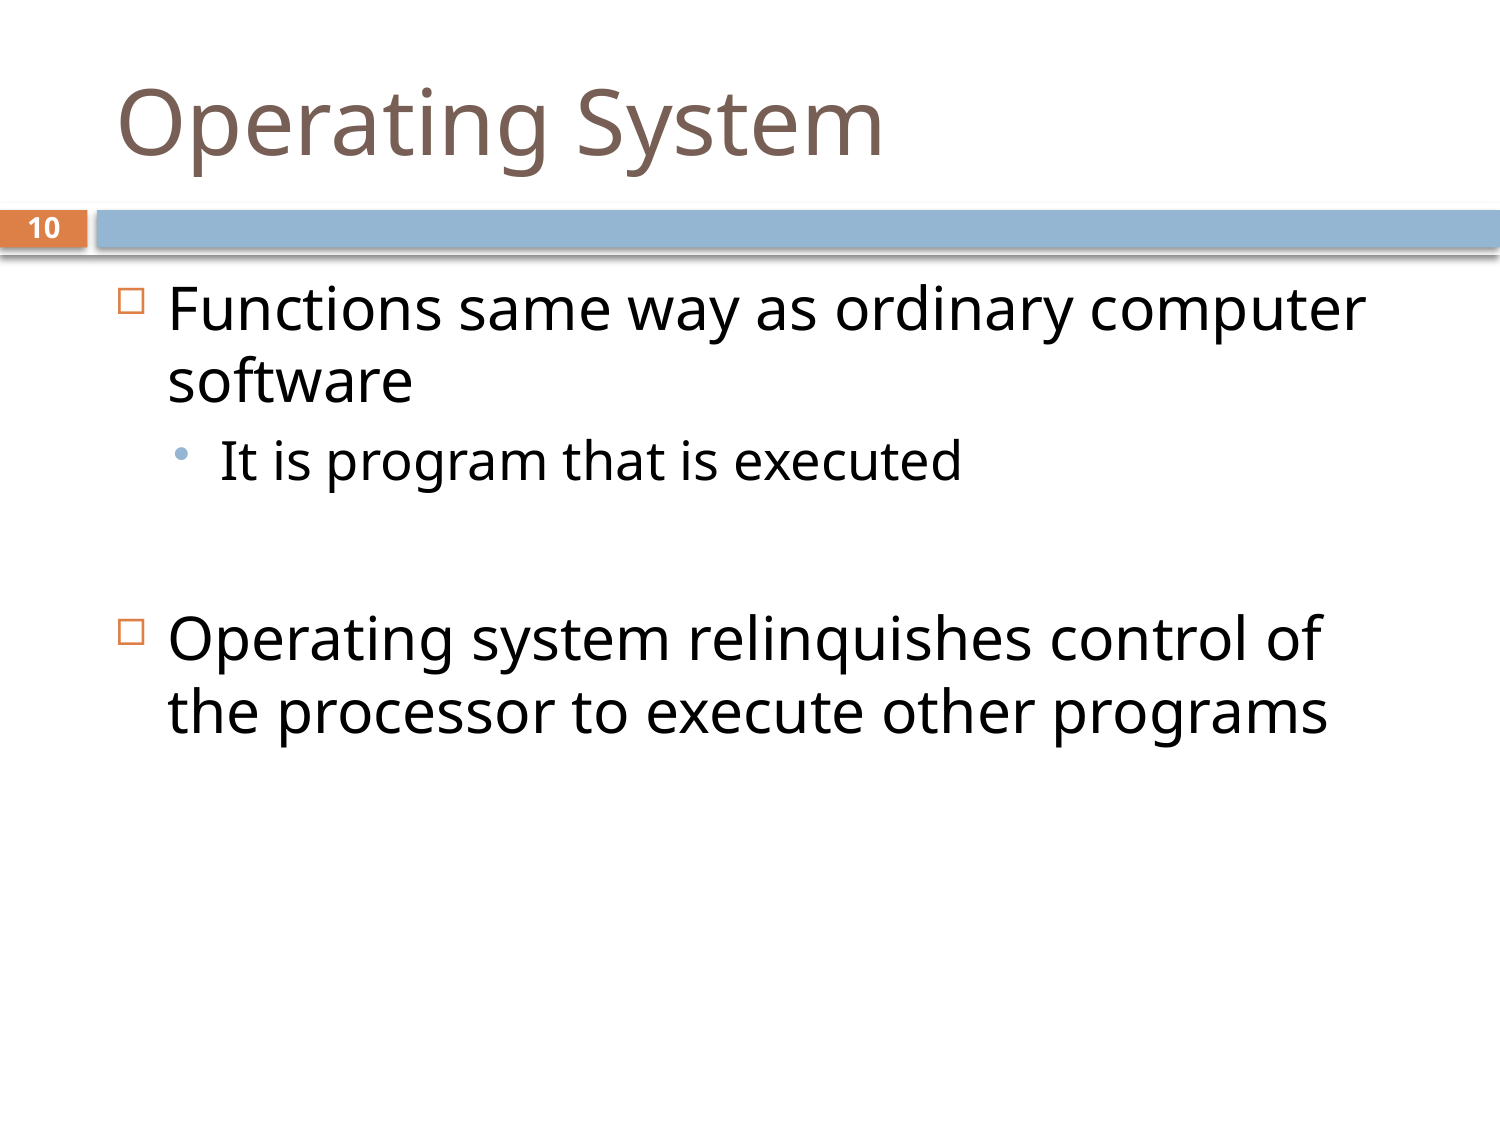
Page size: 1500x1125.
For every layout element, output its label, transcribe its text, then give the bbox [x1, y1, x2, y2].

list Functions same way as ordinary computer software It is program that is executed Operating system relinquishes control of the processor to execute other programs [100, 262, 1438, 1005]
title Operating System [100, 37, 1438, 200]
slide_number 10 [0, 208, 88, 249]
